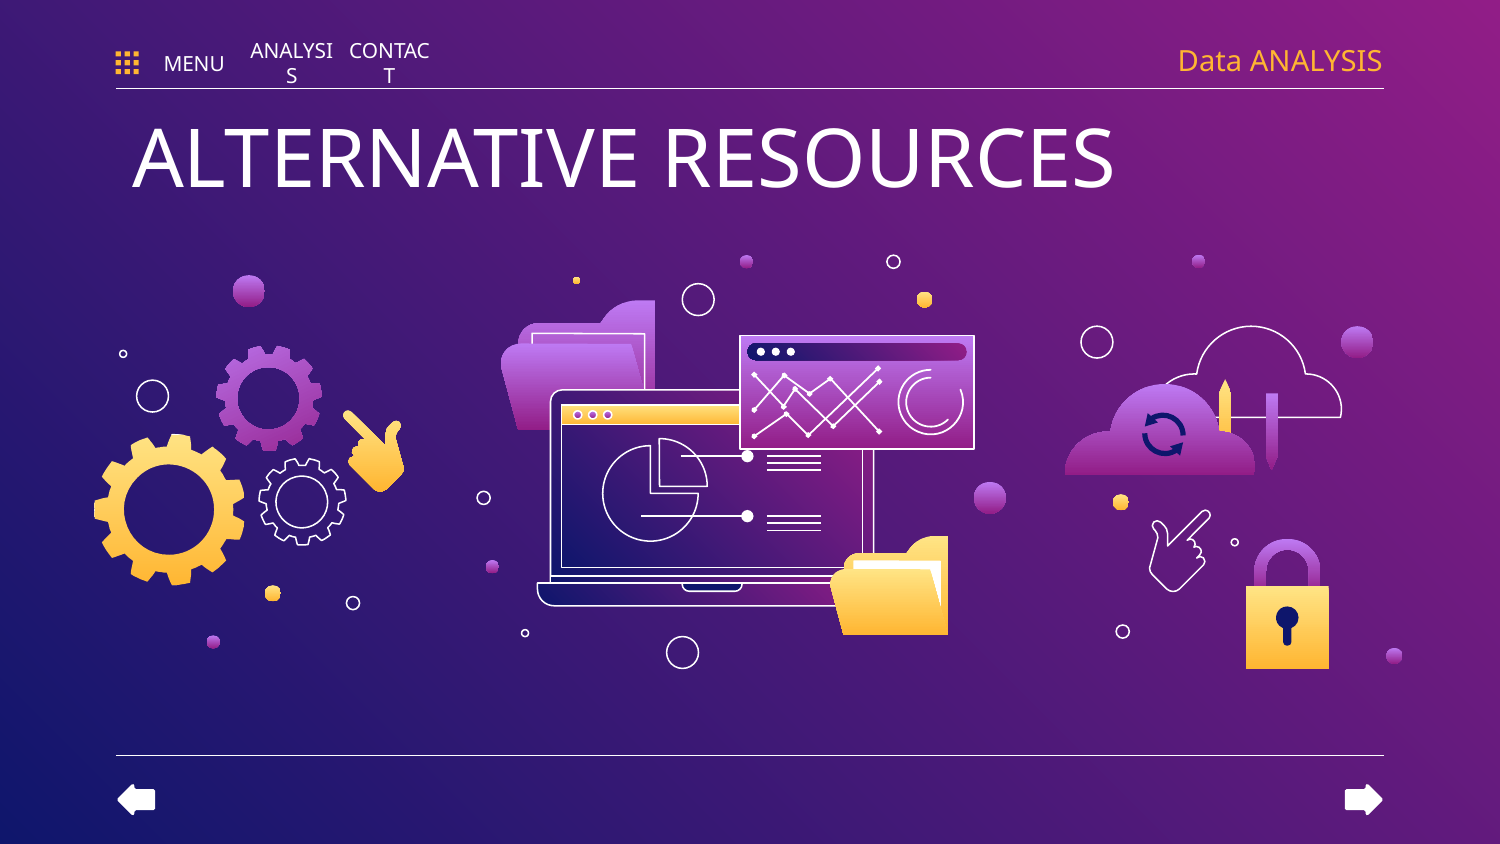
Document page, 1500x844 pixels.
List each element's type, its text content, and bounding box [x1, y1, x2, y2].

text_box [117, 784, 156, 816]
title ALTERNATIVE RESOURCES [117, 90, 1383, 191]
text_box MENU [151, 45, 237, 81]
text_box ANALYSIS [248, 45, 335, 81]
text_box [94, 274, 405, 649]
text_box Data ANALYSIS [1158, 34, 1383, 85]
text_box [115, 50, 139, 75]
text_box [476, 254, 1007, 669]
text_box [1064, 254, 1403, 669]
text_box [1344, 784, 1383, 816]
text_box CONTACT [346, 45, 433, 81]
text_box [109, 45, 145, 81]
